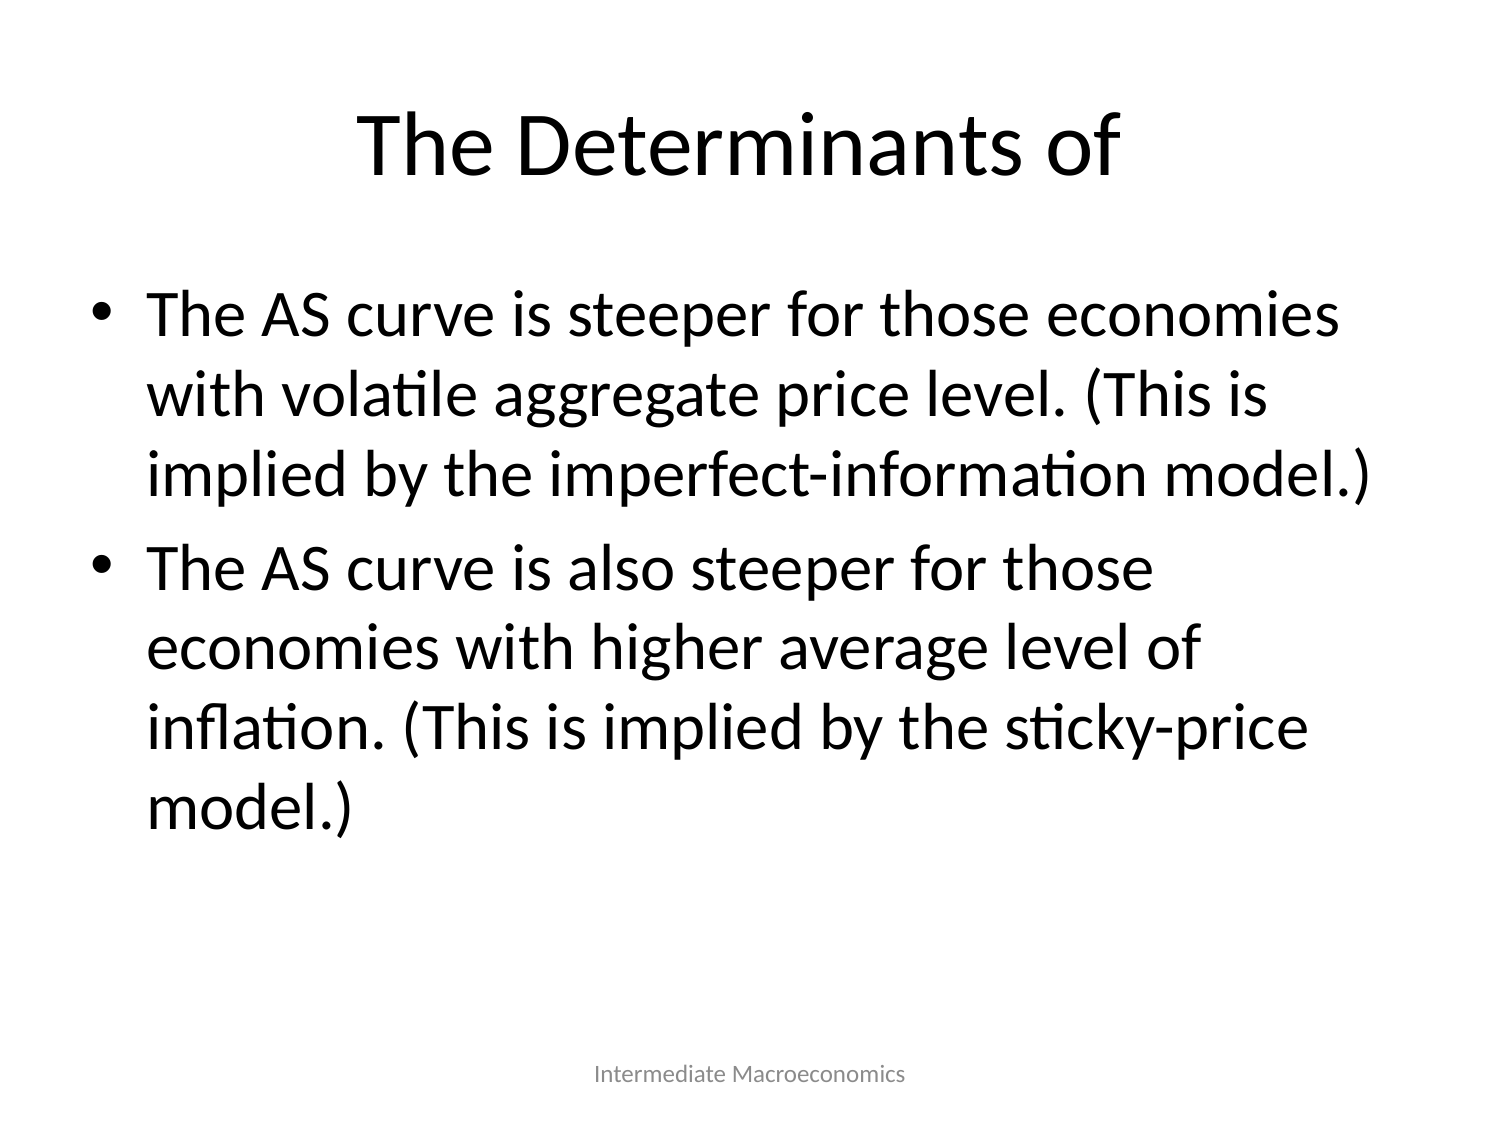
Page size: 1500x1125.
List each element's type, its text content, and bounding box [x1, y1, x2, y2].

list The AS curve is steeper for those economies with volatile aggregate price level. (This is implied by the imperfect-information model.) The AS curve is also steeper for those economies with higher average level of inflation. (This is implied by the sticky-price model.) [75, 262, 1425, 1005]
footer Intermediate Macroeconomics [512, 1042, 988, 1103]
